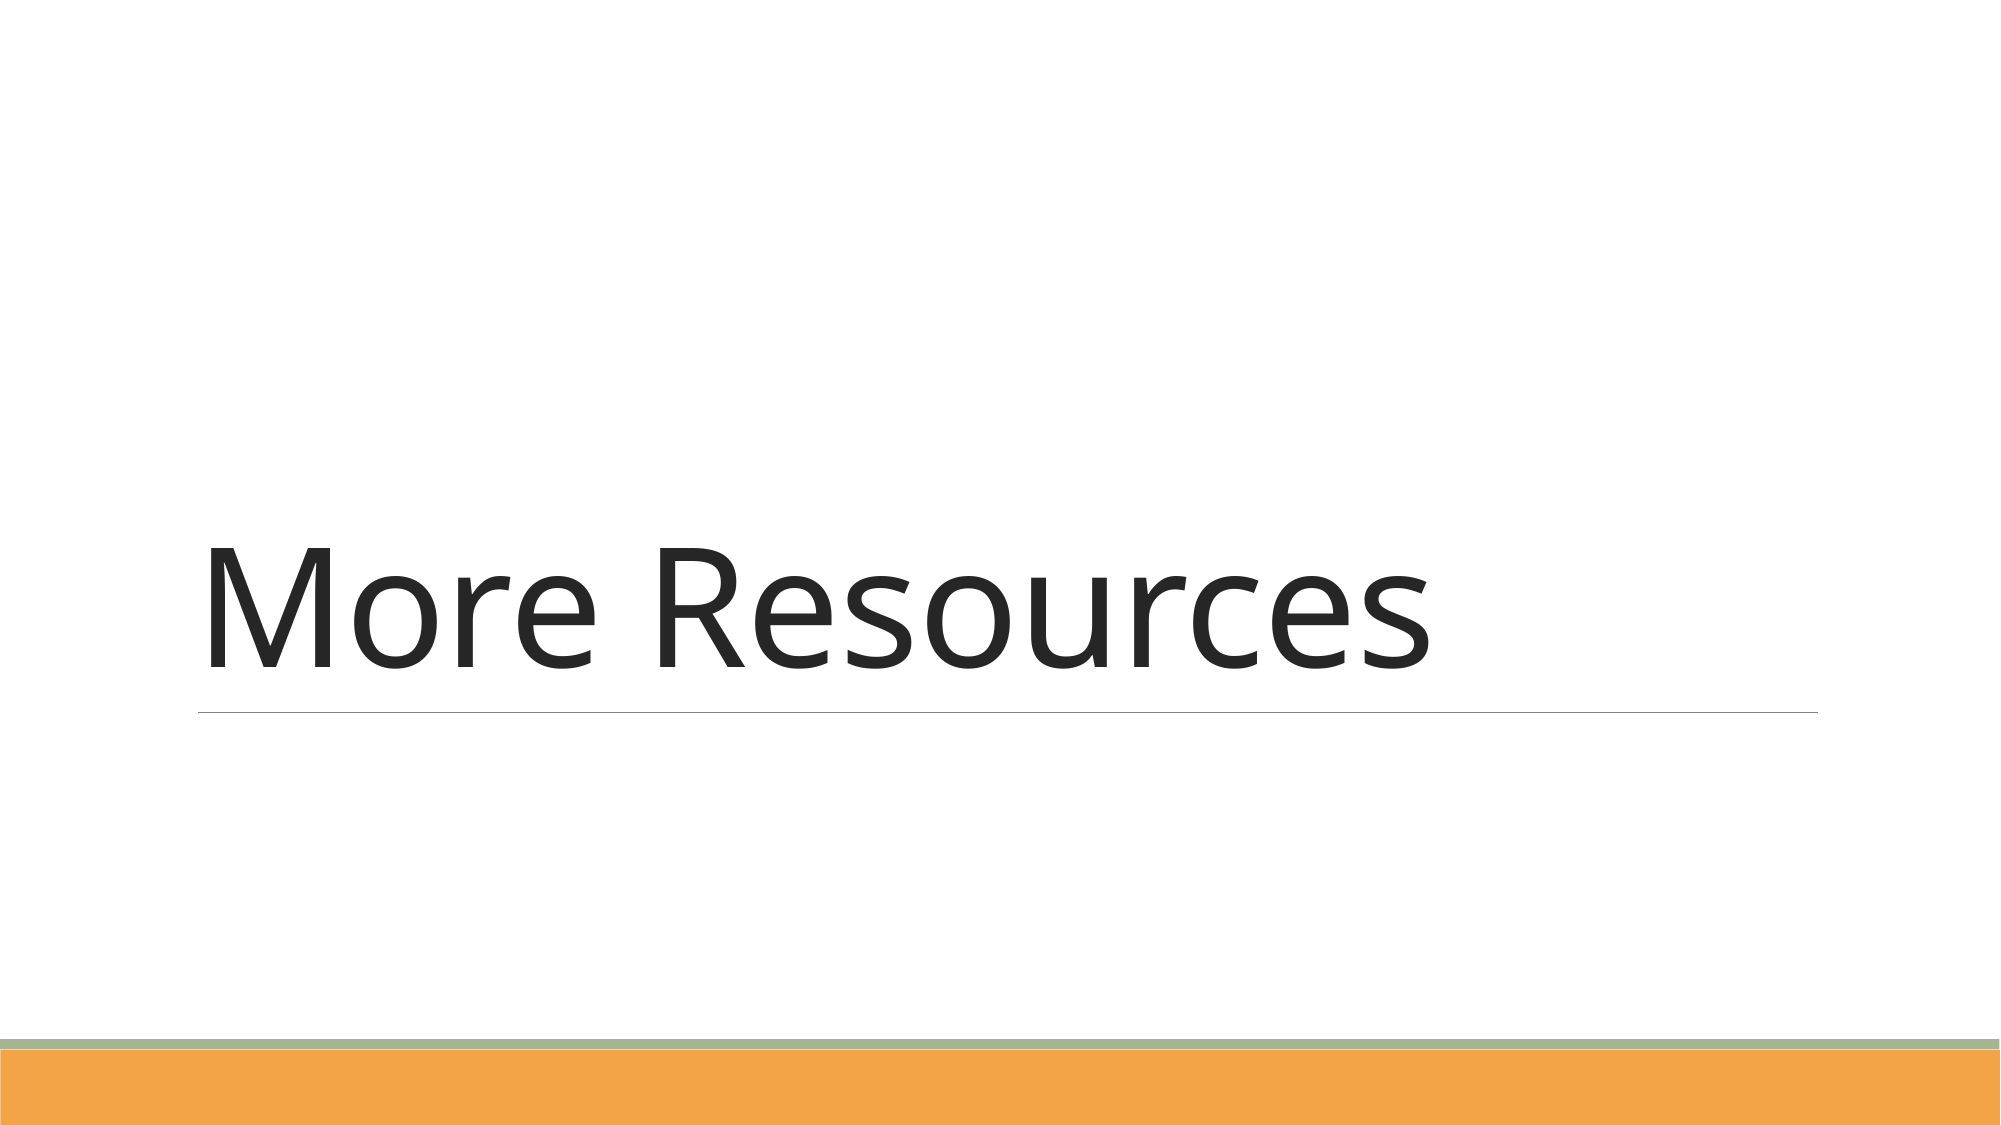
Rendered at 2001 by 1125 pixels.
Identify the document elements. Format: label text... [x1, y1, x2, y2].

title More Resources [180, 124, 1830, 710]
